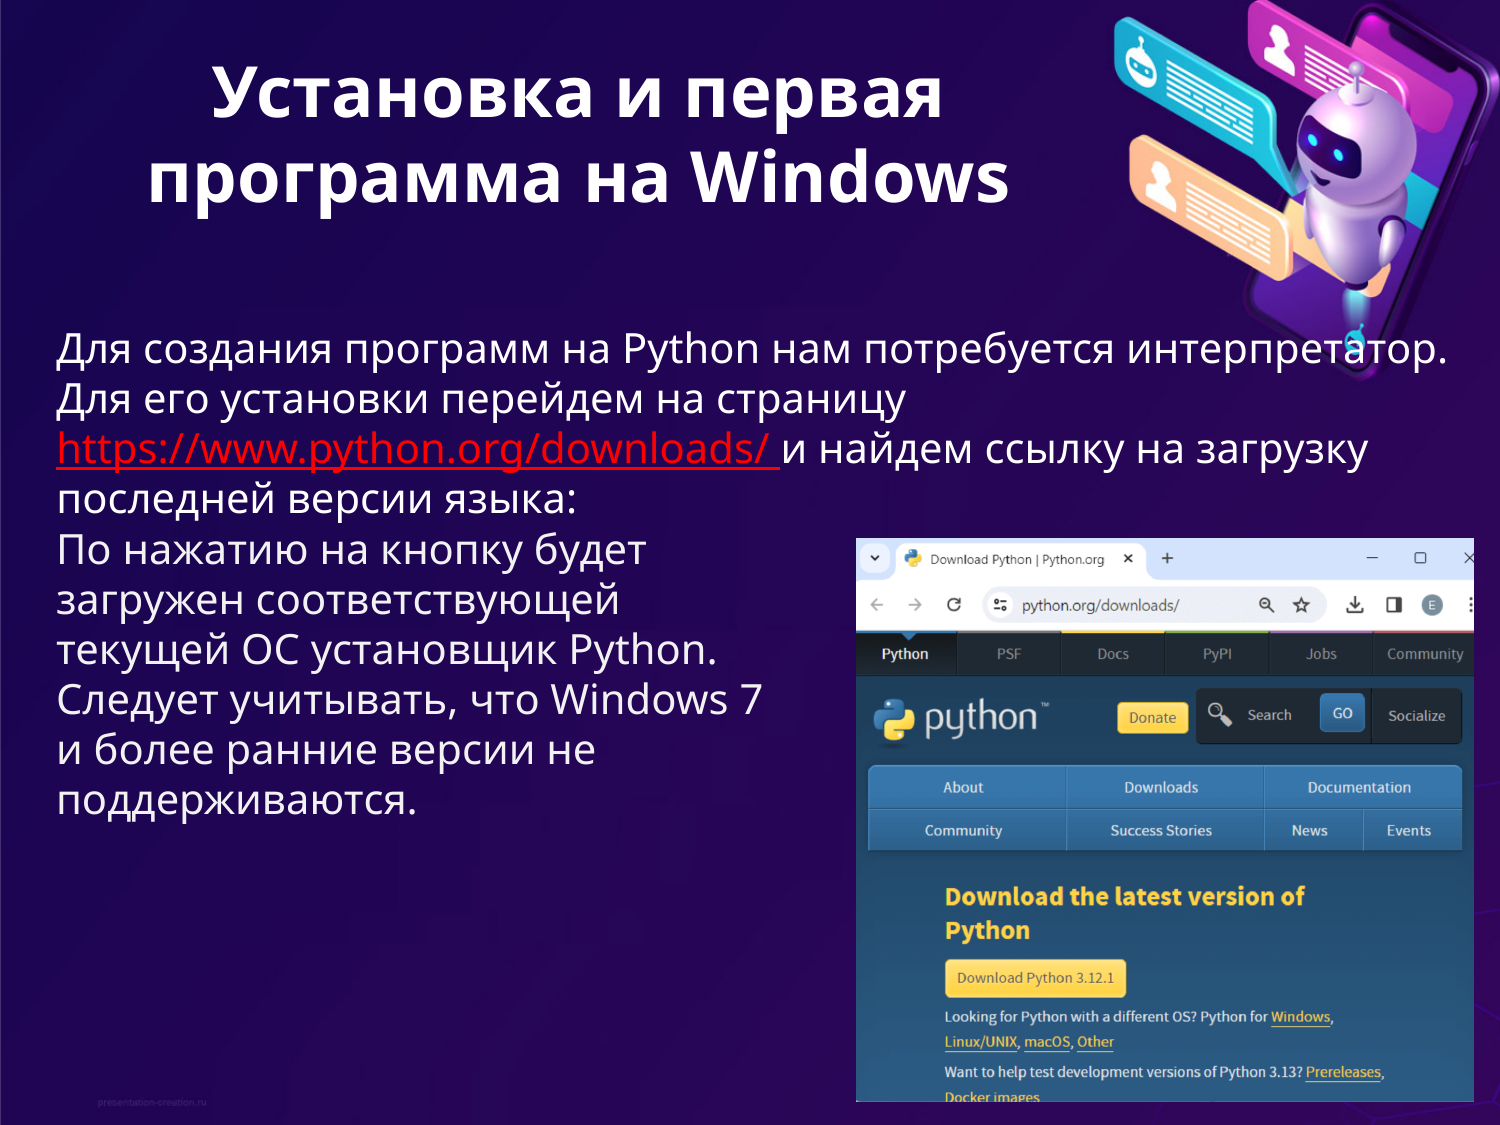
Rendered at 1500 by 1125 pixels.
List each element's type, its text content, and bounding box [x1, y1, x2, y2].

picture [0, 0, 1500, 1125]
list Для создания программ на Python нам потребуется интерпретатор. Для его установки перейдем на страницу https://www.python.org/downloads/ и найдем ссылку на загрузку последней версии языка: [41, 314, 1471, 1088]
title Установка и первая программа на Windows [41, 37, 1117, 227]
text_box По нажатию на кнопку будет загружен соответствующей текущей ОС установщик Python. Следует учитывать, что Windows 7 и более ранние версии не поддерживаются. [41, 515, 809, 831]
